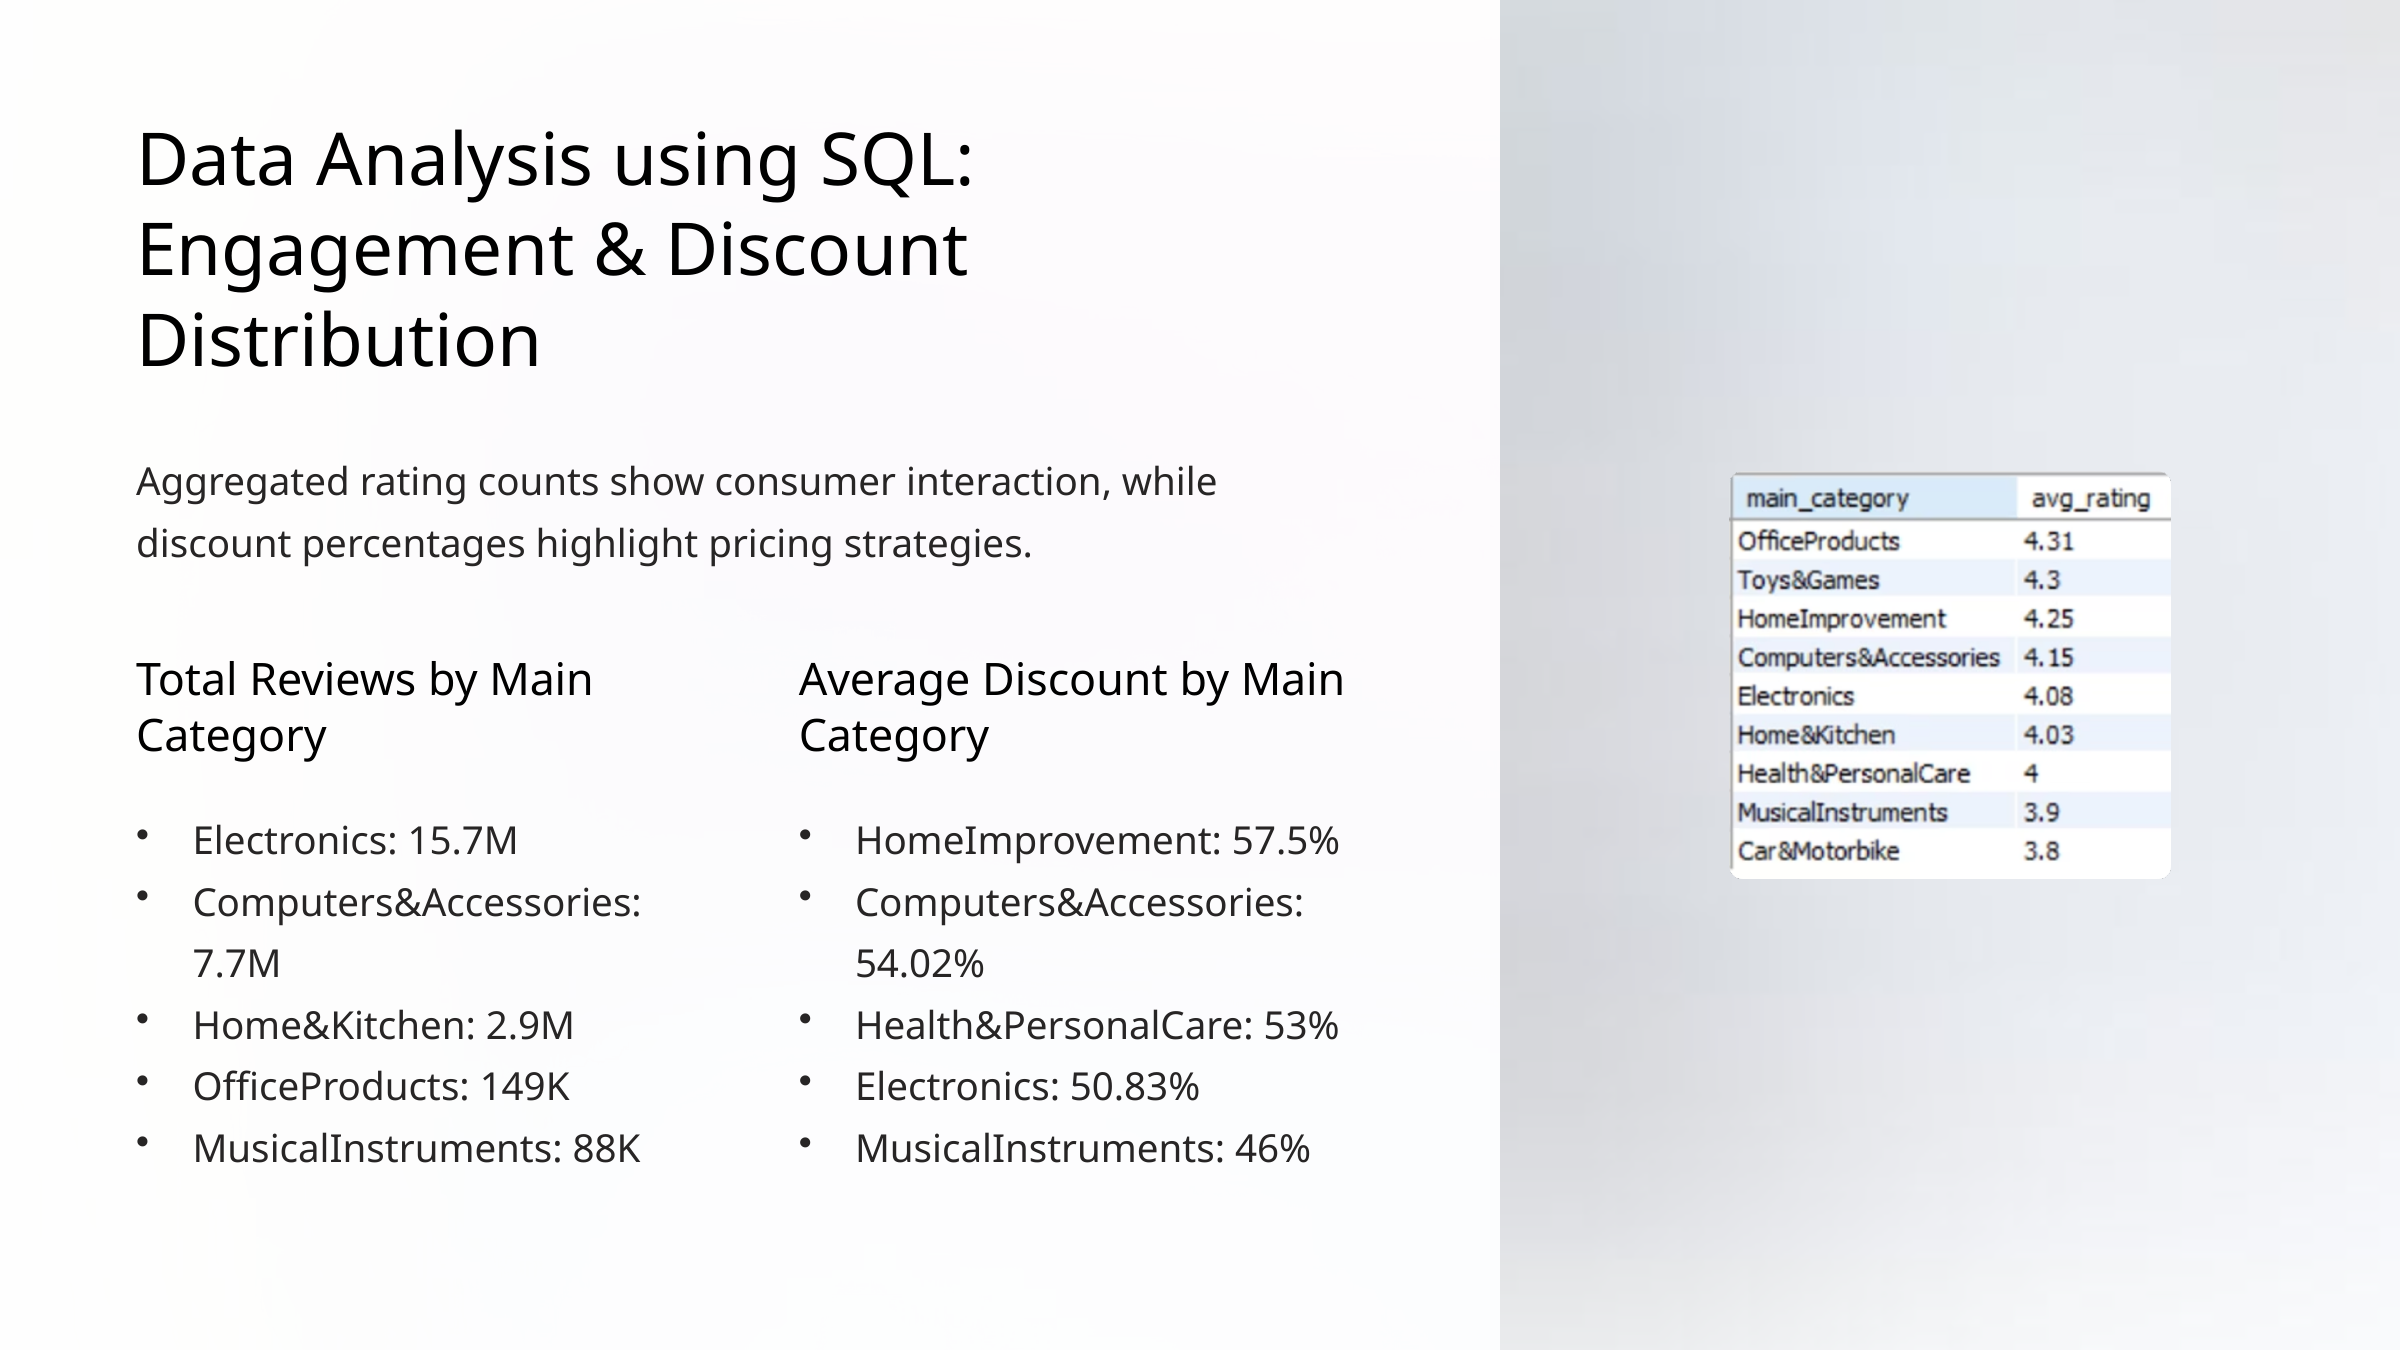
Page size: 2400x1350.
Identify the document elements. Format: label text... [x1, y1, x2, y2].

text_box Average Discount by Main Category [798, 647, 1365, 763]
text_box Total Reviews by Main Category [136, 647, 703, 763]
text_box Aggregated rating counts show consumer interaction, while discount percentages highlight pricing strategies. [136, 441, 1364, 566]
picture [1499, 0, 2400, 1350]
text_box Electronics: 15.7M Computers&Accessories: 7.7M Home&Kitchen: 2.9M OfficeProducts: 149K MusicalInstruments: 88K [136, 801, 703, 1112]
text_box HomeImprovement: 57.5% Computers&Accessories: 54.02% Health&PersonalCare: 53% Electronics: 50.83% MusicalInstruments: 46% [798, 801, 1365, 1174]
text_box Data Analysis using SQL: Engagement & Discount Distribution [136, 108, 1364, 384]
